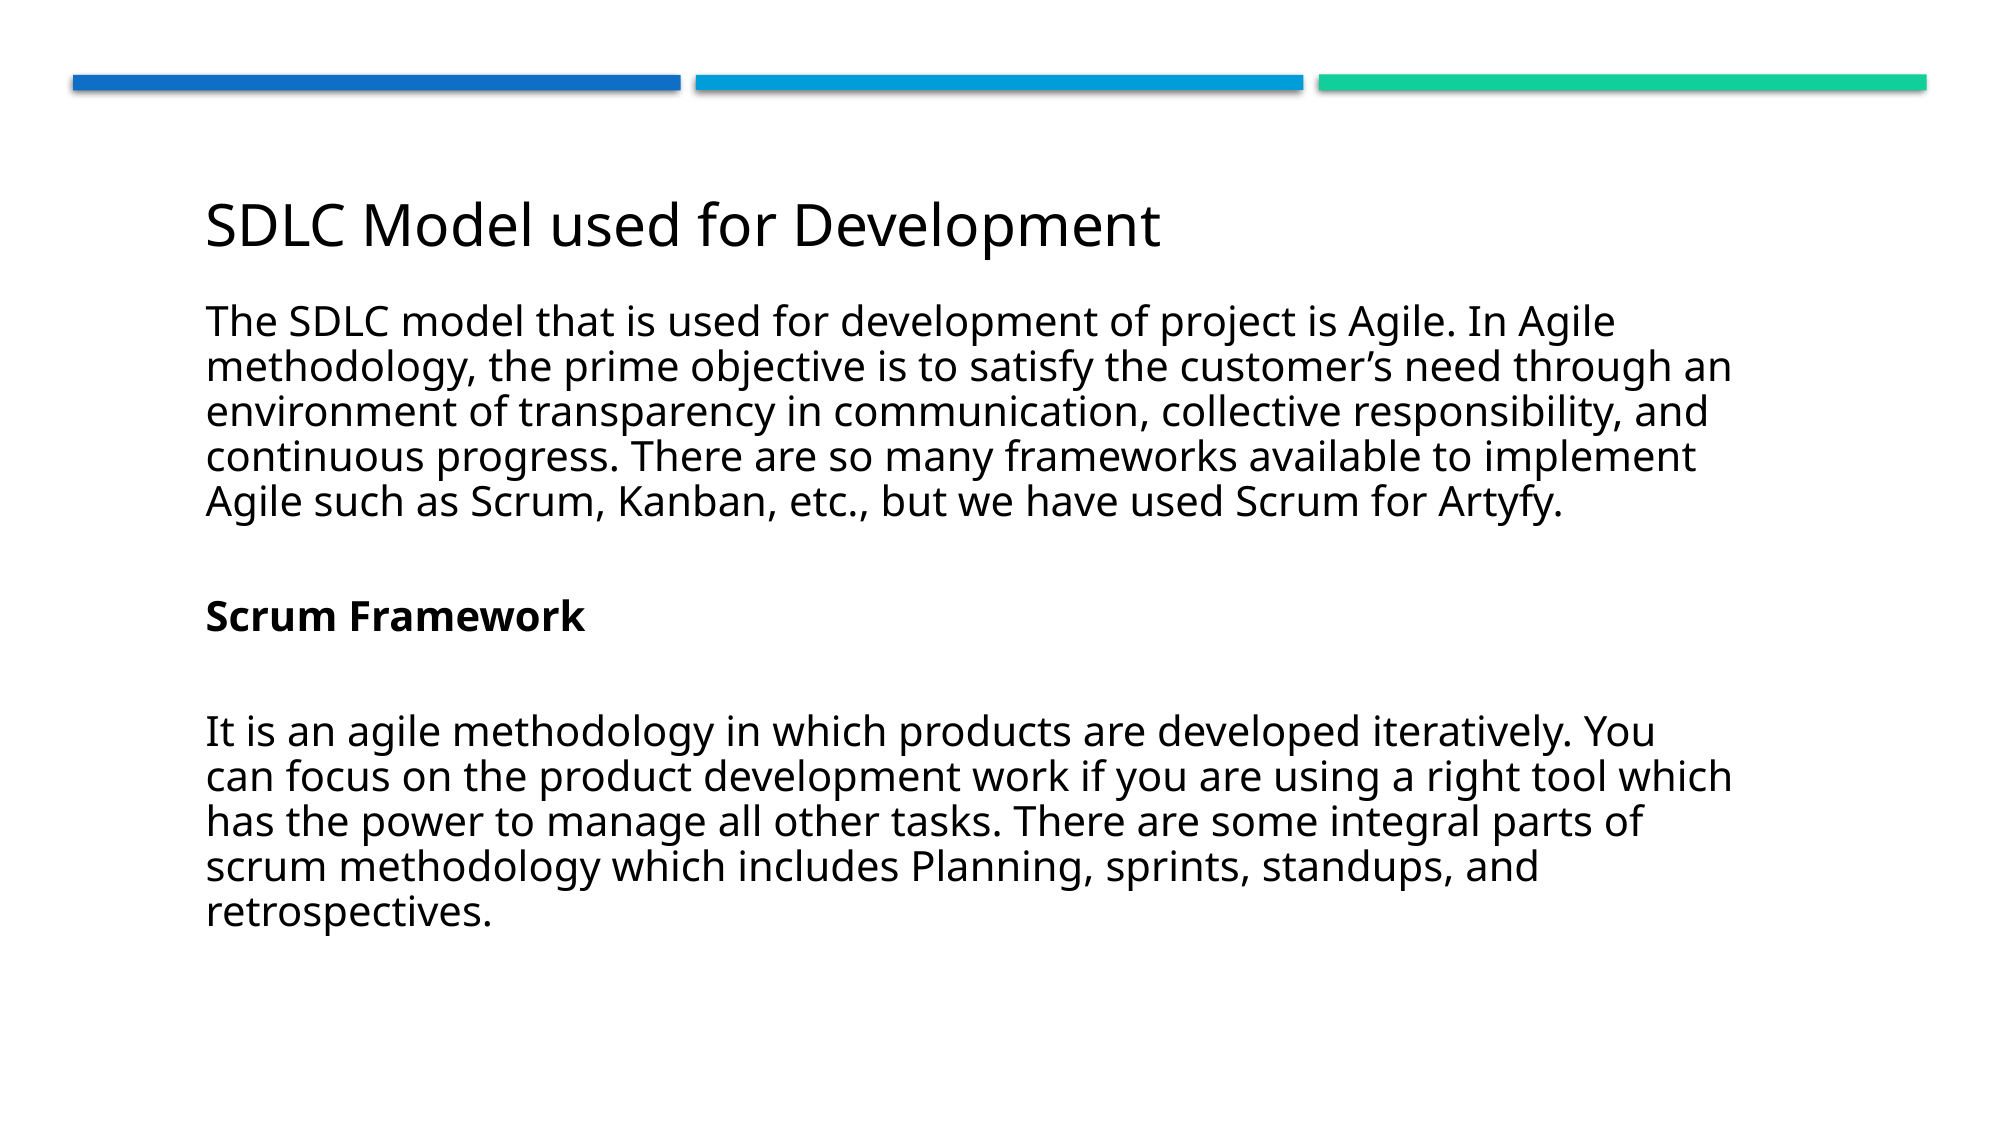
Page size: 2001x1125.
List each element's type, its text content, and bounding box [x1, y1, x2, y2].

text_box The SDLC model that is used for development of project is Agile. In Agile methodology, the prime objective is to satisfy the customer’s need through an environment of transparency in communication, collective responsibility, and continuous progress. There are so many frameworks available to implement Agile such as Scrum, Kanban, etc., but we have used Scrum for Artyfy. Scrum Framework It is an agile methodology in which products are developed iteratively. You can focus on the product development work if you are using a right tool which has the power to manage all other tasks. There are some integral parts of scrum methodology which includes Planning, sprints, standups, and retrospectives. [190, 292, 1750, 1014]
text_box SDLC Model used for Development [190, 170, 1355, 285]
